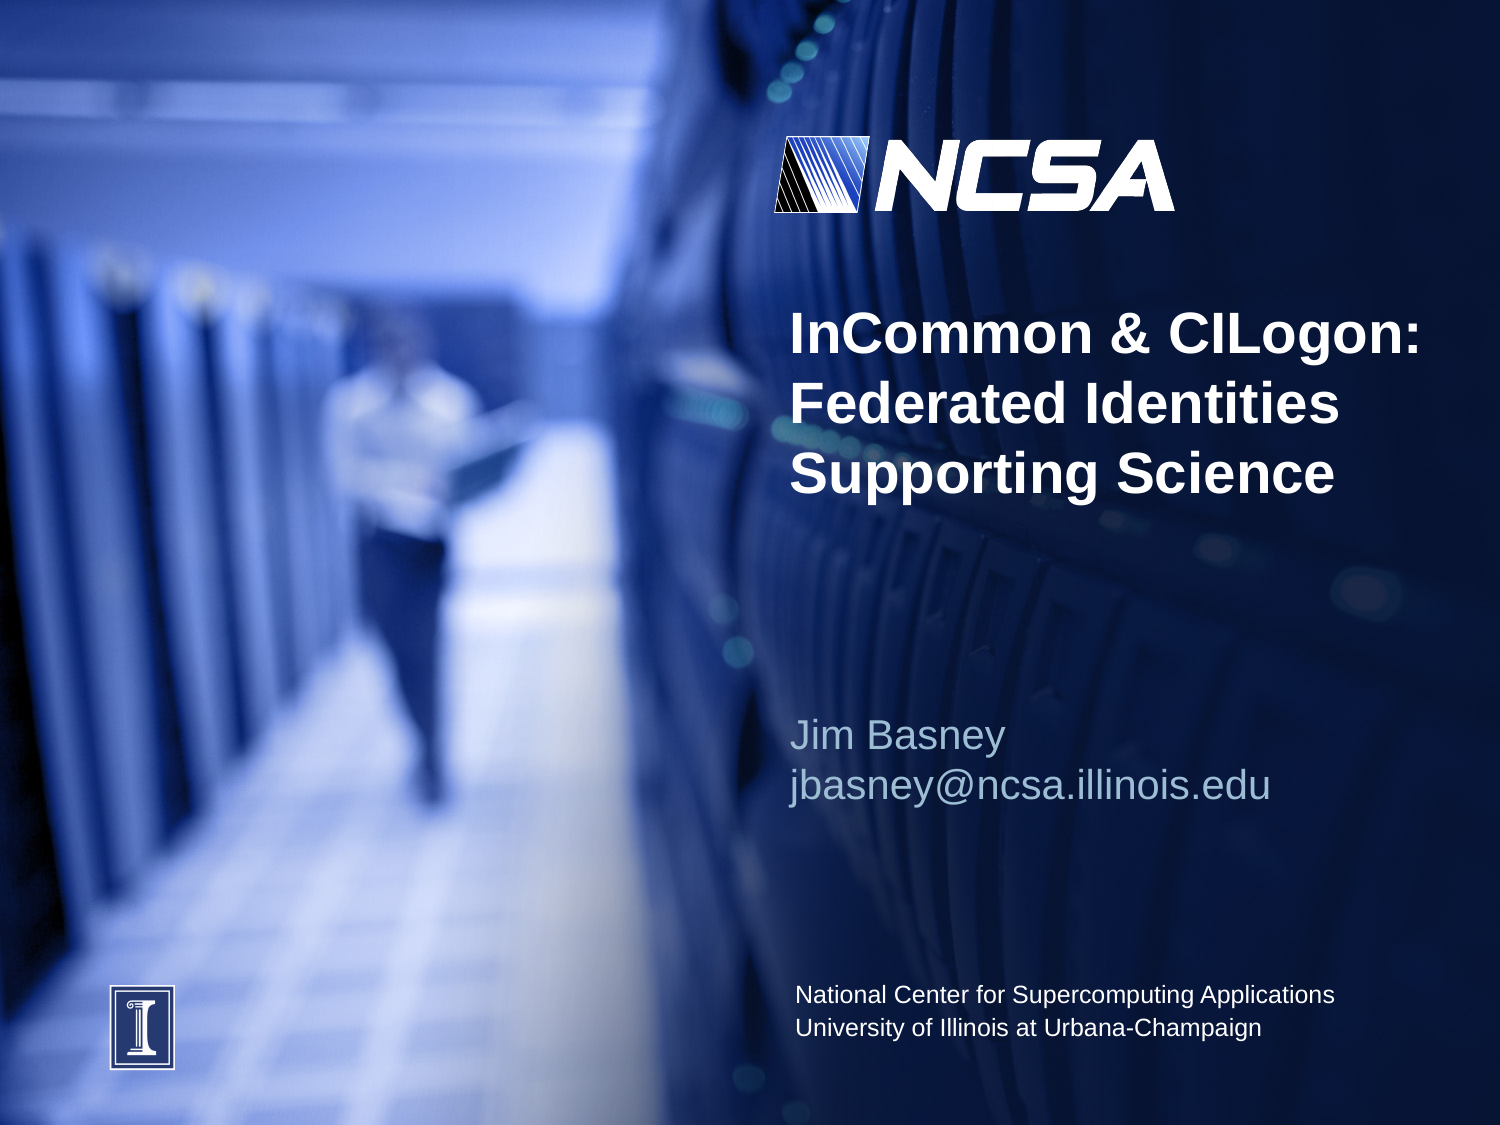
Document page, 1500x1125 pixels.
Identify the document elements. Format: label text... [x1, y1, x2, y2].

subtitle Jim Basney jbasney@ncsa.illinois.edu [774, 699, 1451, 876]
picture [0, 0, 1500, 1125]
title InCommon & CILogon: Federated Identities Supporting Science [774, 287, 1451, 563]
